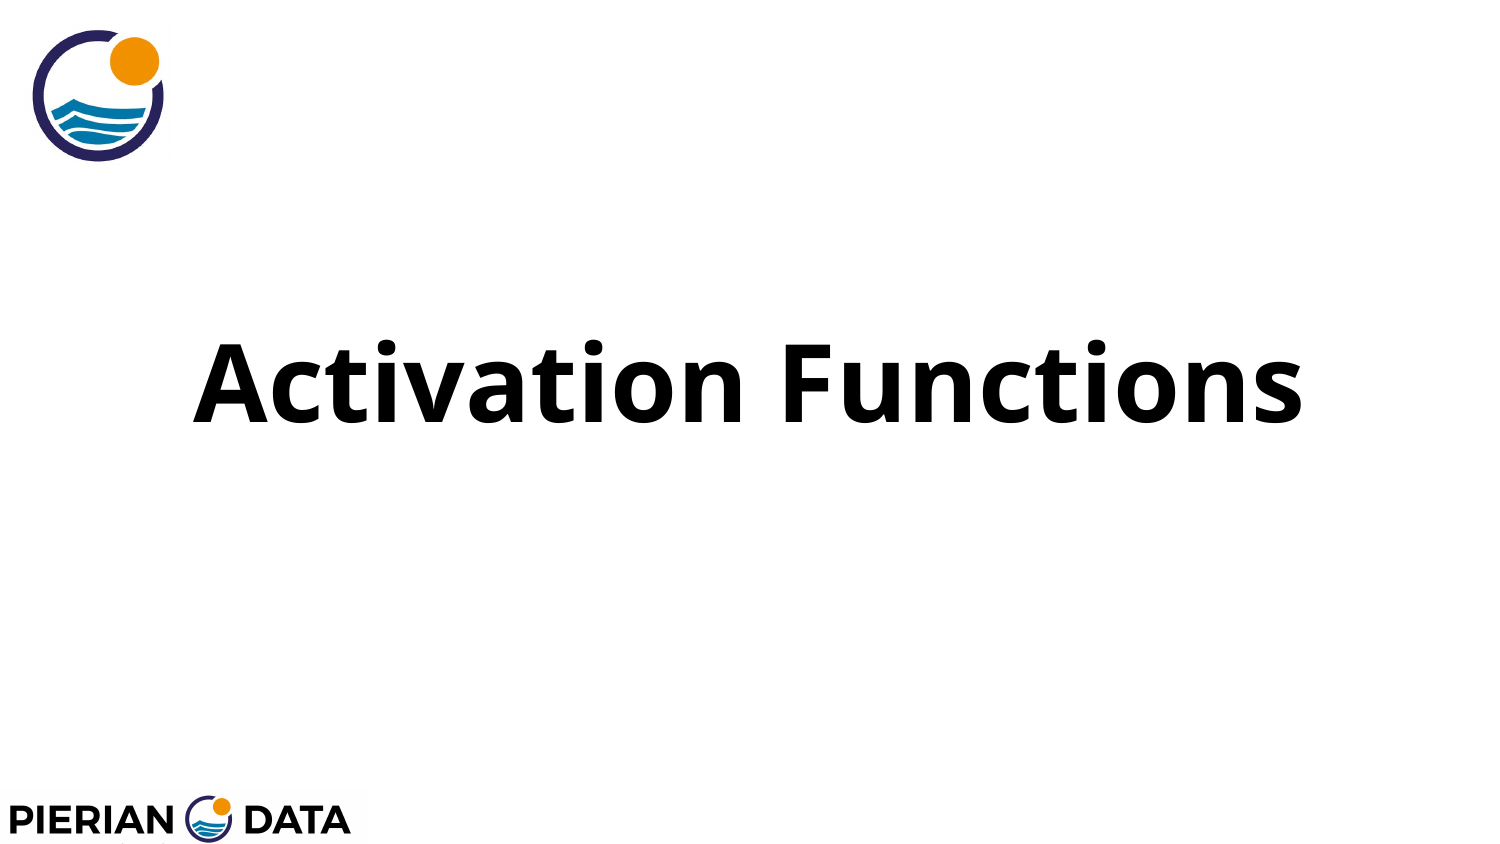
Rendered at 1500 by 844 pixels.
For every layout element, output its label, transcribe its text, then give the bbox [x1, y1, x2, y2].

picture [0, 787, 368, 844]
picture [24, 24, 172, 167]
title Activation Functions [51, 122, 1449, 459]
